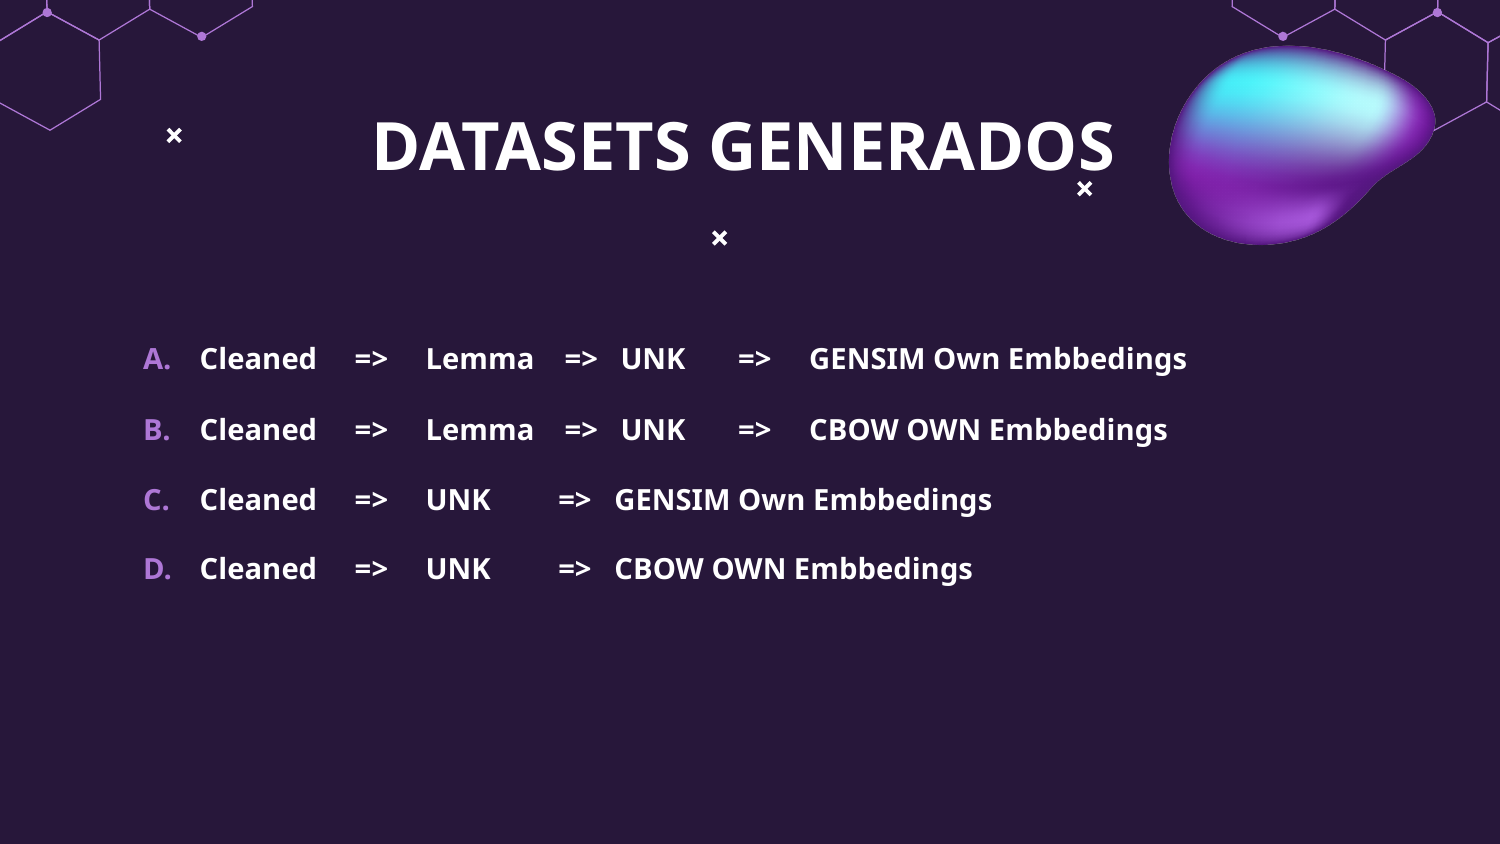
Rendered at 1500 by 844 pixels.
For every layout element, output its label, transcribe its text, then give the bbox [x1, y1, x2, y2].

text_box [1078, 182, 1092, 196]
picture [1138, 0, 1456, 302]
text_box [713, 231, 727, 245]
title DATASETS GENERADOS [111, 88, 1164, 183]
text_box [167, 128, 181, 142]
subtitle Cleaned => Lemma => UNK => GENSIM Own Embbedings Cleaned => Lemma => UNK => CBOW OWN Embbedings Cleaned => UNK => GENSIM Own Embbedings Cleaned => UNK => CBOW OWN Embbedings [105, 325, 1382, 752]
